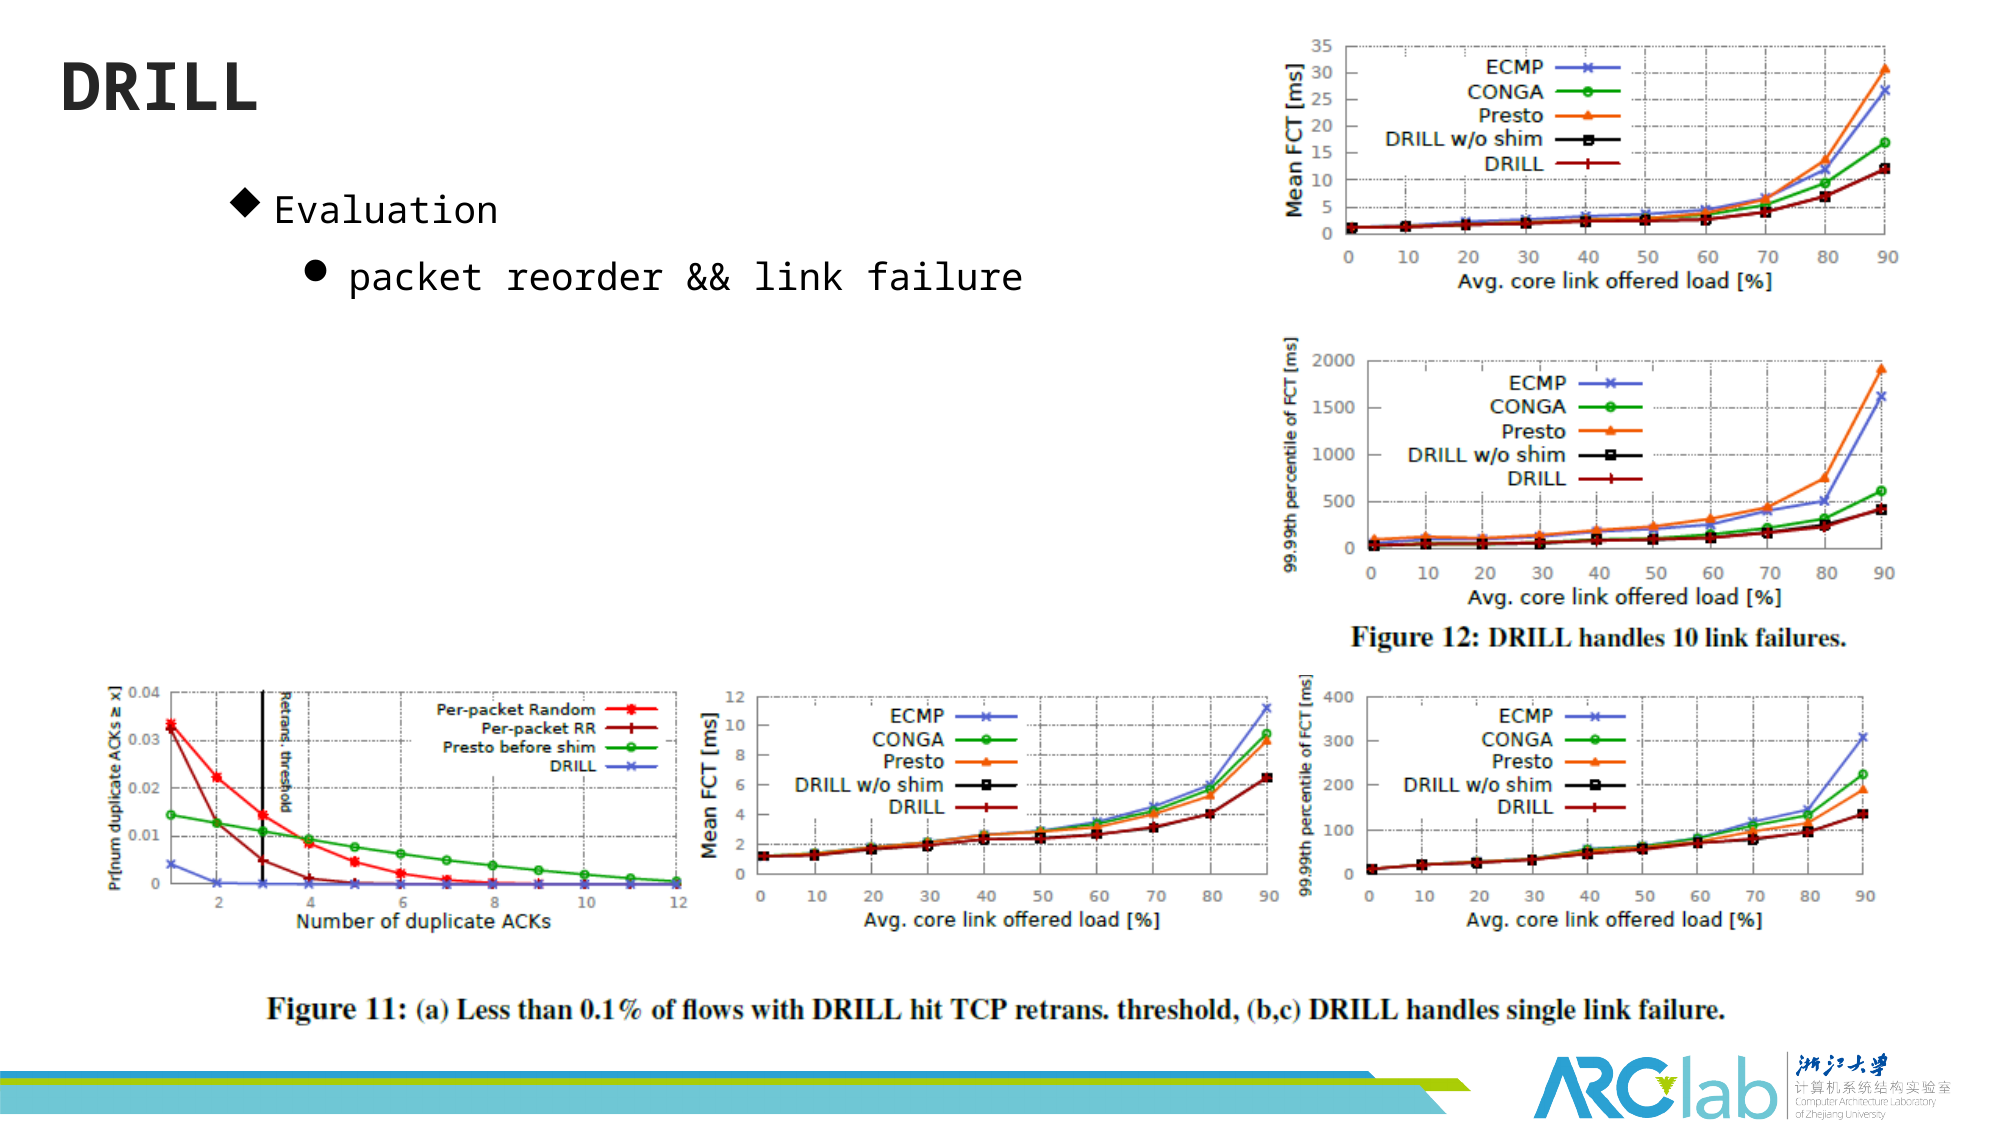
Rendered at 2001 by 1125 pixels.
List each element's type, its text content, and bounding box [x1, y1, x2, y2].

picture [0, 0, 2000, 1125]
text_box DRILL [46, 36, 277, 73]
